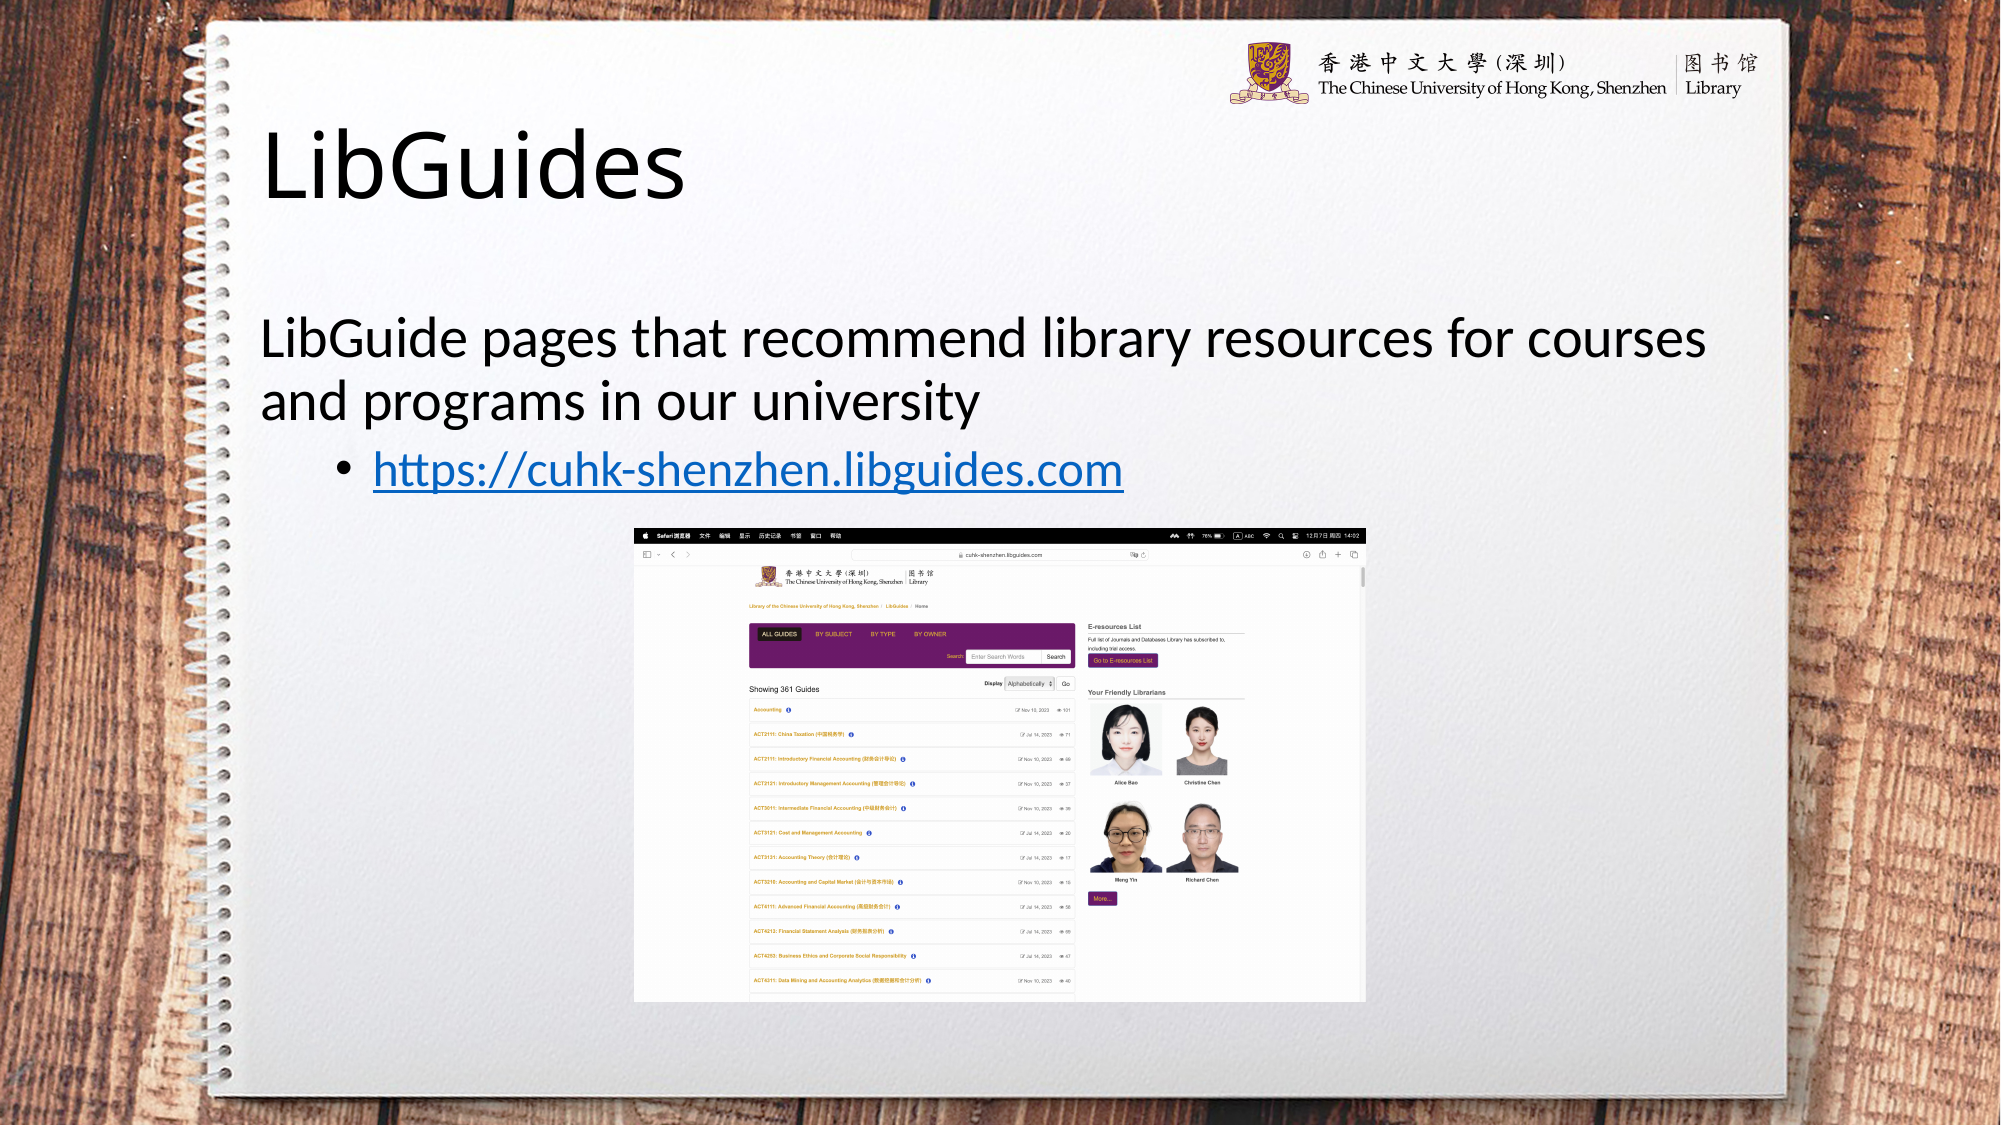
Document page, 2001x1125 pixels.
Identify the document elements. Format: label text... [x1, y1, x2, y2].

list LibGuide pages that recommend library resources for courses and programs in our university https://cuhk-shenzhen.libguides.com [244, 299, 1774, 1014]
title LibGuides [244, 59, 1774, 278]
picture [0, 0, 2001, 1125]
